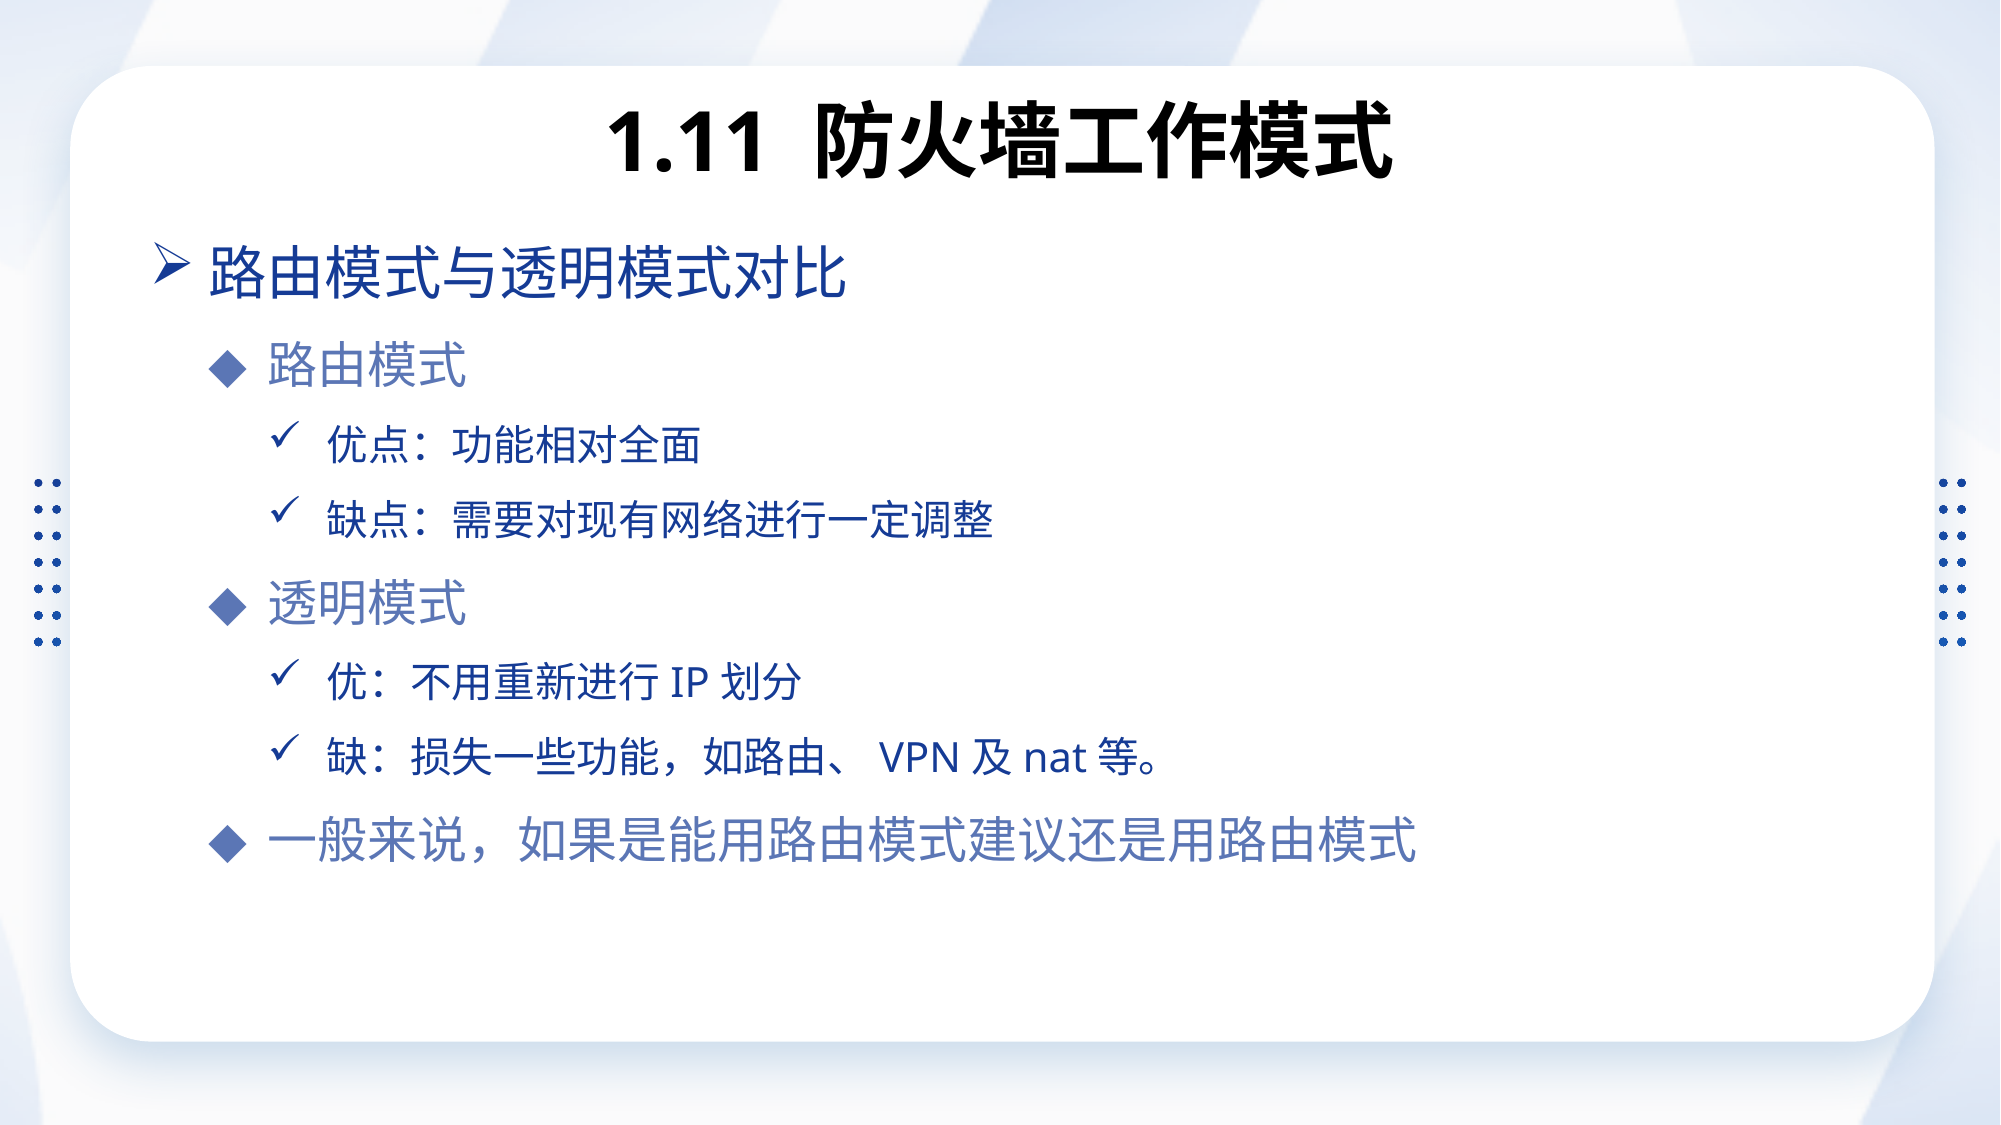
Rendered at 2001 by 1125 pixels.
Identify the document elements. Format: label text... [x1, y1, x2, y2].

title 1.11 防火墙工作模式 [137, 88, 1863, 195]
list 路由模式与透明模式对比 路由模式 优点：功能相对全面 缺点：需要对现有网络进行一定调整 透明模式 优：不用重新进行IP划分 缺：损失一些功能，如路由、VPN及nat等。 一般来说，如果是能用路由模式建议还是用路由模式 [137, 206, 1863, 1034]
picture [0, 0, 2000, 1125]
